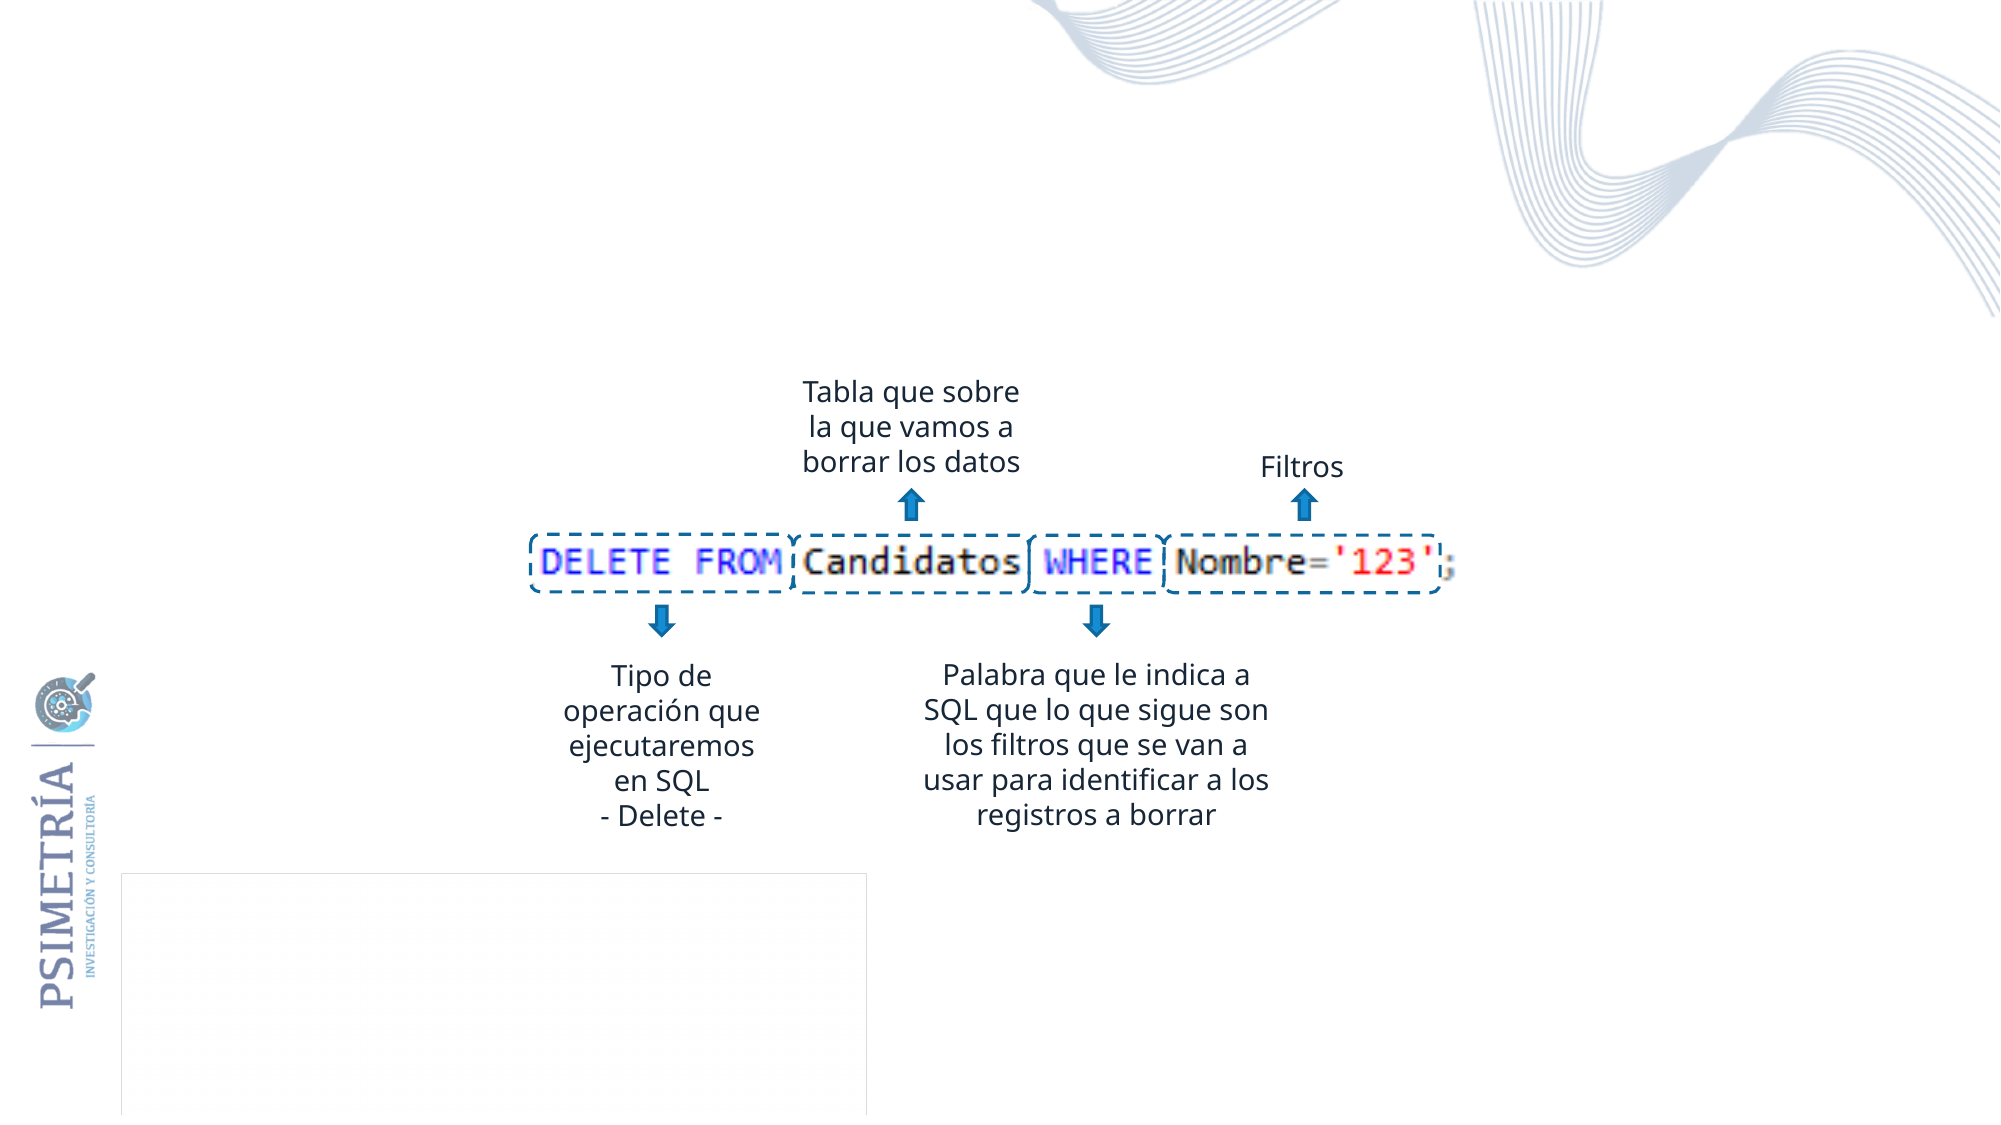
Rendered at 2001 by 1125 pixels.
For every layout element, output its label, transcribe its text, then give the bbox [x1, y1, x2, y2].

text_box Tabla que sobre la que vamos a borrar los datos [785, 366, 1038, 486]
text_box [1082, 604, 1111, 638]
text_box [1290, 492, 1319, 521]
text_box Tipo de operación que ejecutaremos en SQL - Delete - [535, 649, 788, 840]
text_box Filtros [1176, 441, 1429, 492]
text_box [647, 604, 677, 638]
text_box [897, 487, 926, 521]
text_box Palabra que le indica a SQL que lo que sigue son los filtros que se van a usar para identificar a los registros a borrar [904, 648, 1289, 839]
picture [531, 533, 1469, 592]
